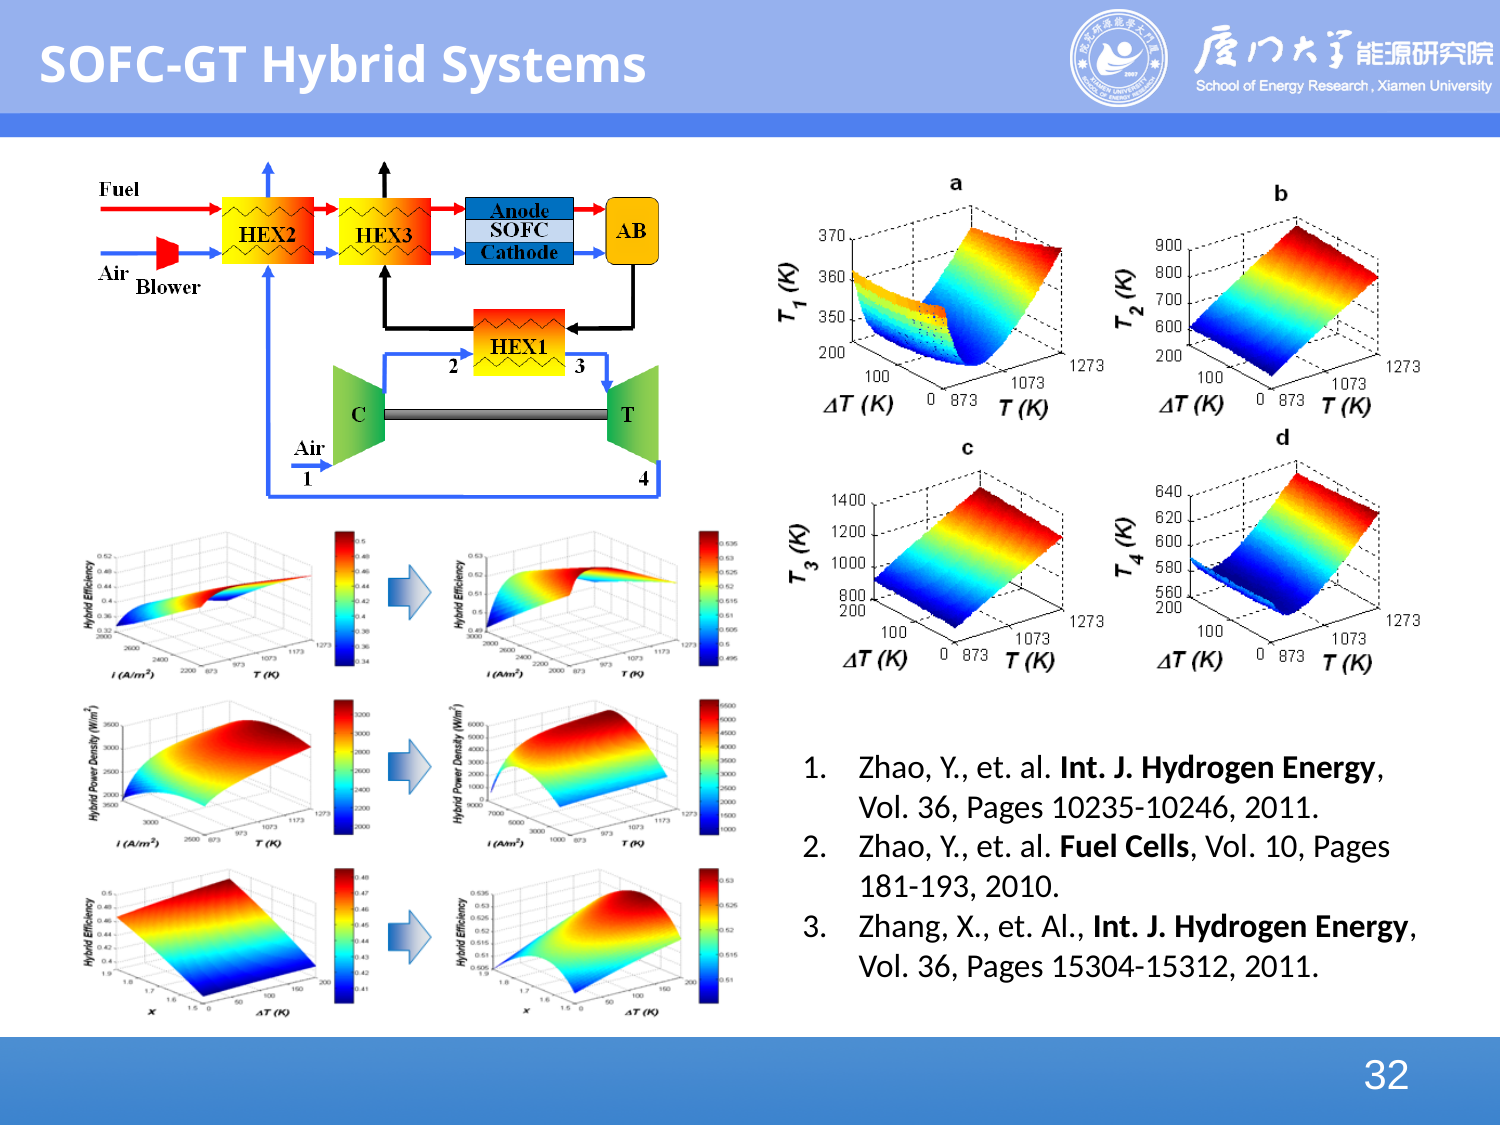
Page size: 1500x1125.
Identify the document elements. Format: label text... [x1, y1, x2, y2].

picture [87, 149, 676, 513]
picture [1070, 8, 1493, 108]
picture [0, 1037, 1500, 1125]
slide_number 32 [1074, 1042, 1425, 1103]
picture [762, 162, 1438, 689]
text_box [74, 100, 1438, 143]
text_box SOFC-GT Hybrid Systems [24, 24, 1065, 100]
text_box Zhao, Y., et. al. Int. J. Hydrogen Energy, Vol. 36, Pages 10235-10246, 2011. Zhao, Y., et. al. Fuel Cells, Vol. 10, Pages 181-193, 2010. Zhang, X., et. Al., Int. J. Hydrogen Energy, Vol. 36, Pages 15304-15312, 2011. [787, 737, 1450, 992]
picture [72, 524, 751, 1022]
